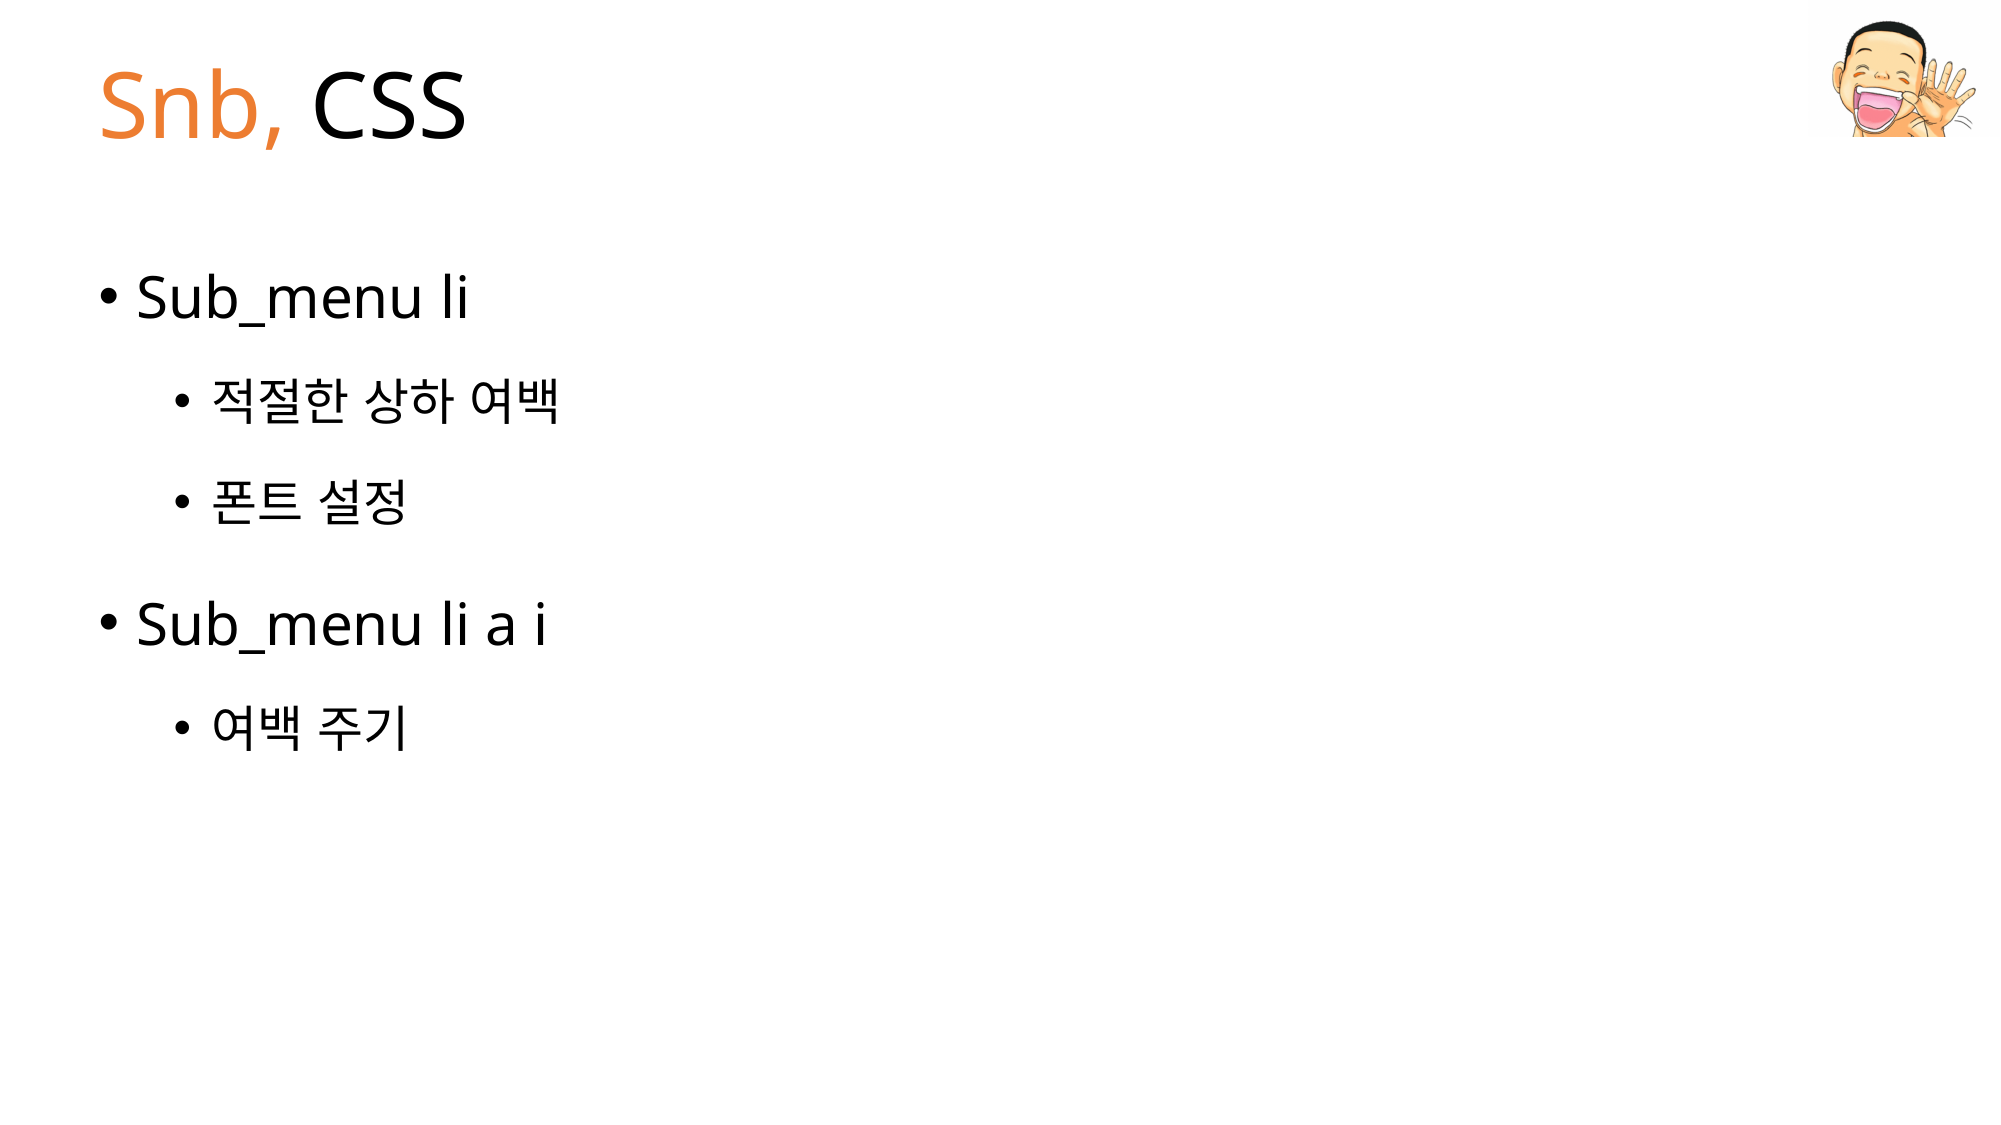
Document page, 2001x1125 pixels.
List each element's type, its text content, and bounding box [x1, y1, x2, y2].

list Sub_menu li 적절한 상하 여백 폰트 설정 Sub_menu li a i 여백 주기 [83, 217, 1931, 1125]
picture [1931, 0, 2000, 137]
title Snb, CSS [83, 0, 1931, 217]
